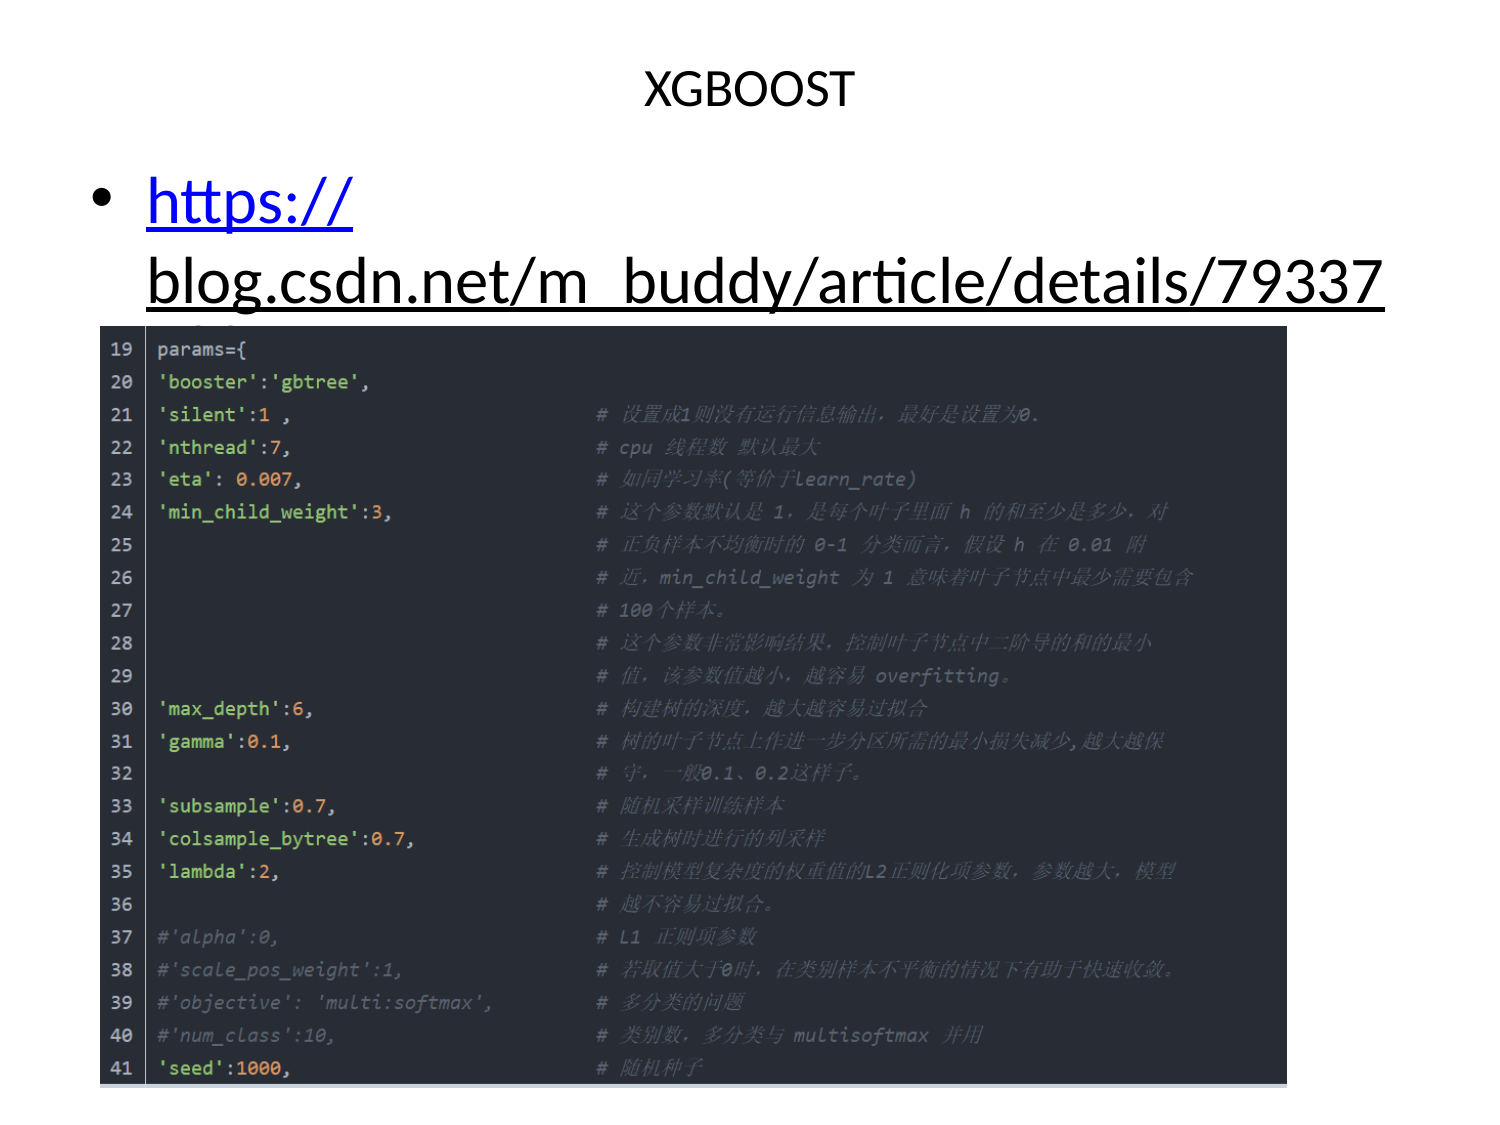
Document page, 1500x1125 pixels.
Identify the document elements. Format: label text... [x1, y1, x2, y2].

list https://blog.csdn.net/m_buddy/article/details/79337492 [75, 149, 1425, 1005]
picture [100, 325, 1287, 1088]
title XGBOOST [75, 45, 1425, 126]
